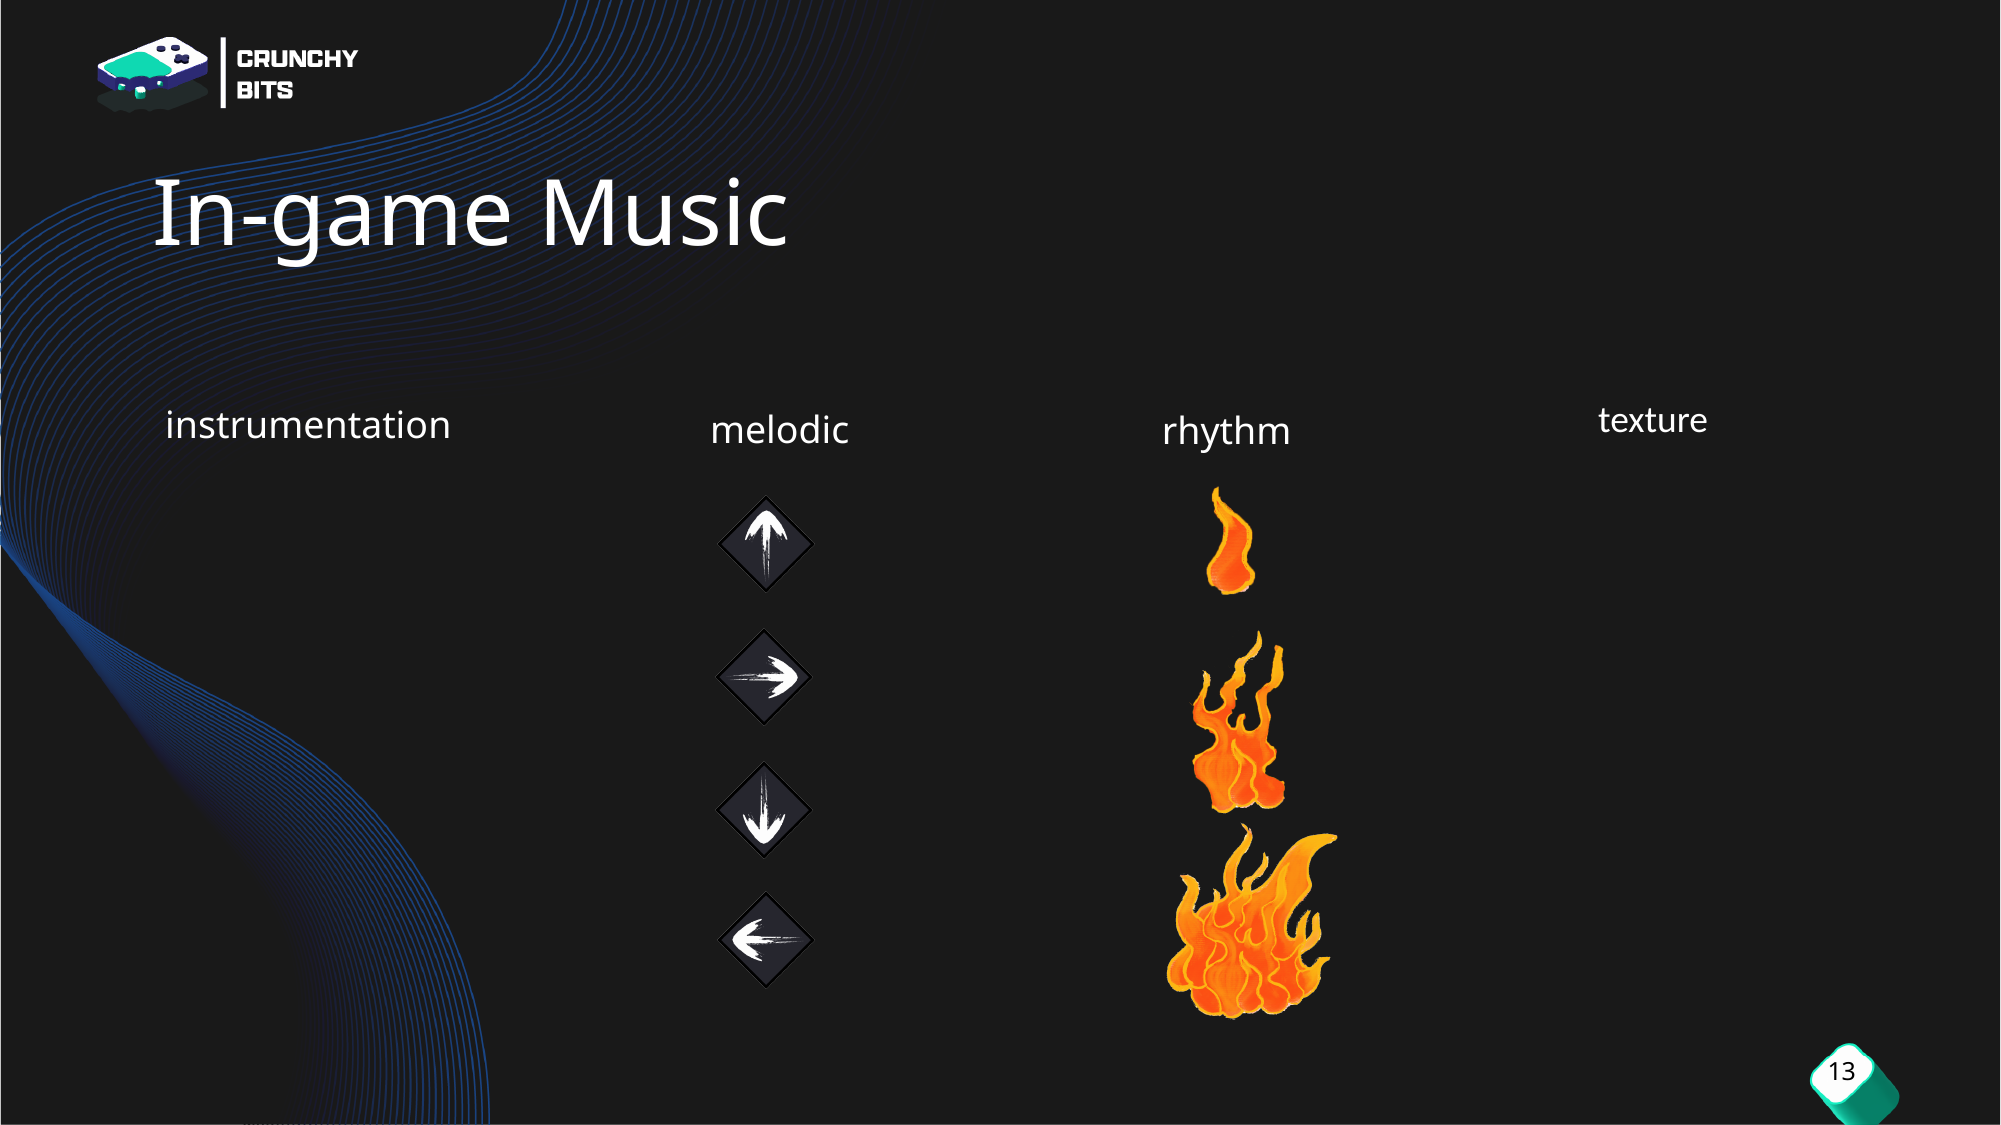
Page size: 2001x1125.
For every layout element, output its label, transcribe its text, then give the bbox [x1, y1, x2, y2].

text_box instrumentation [150, 394, 588, 454]
text_box rhythm [1147, 399, 1342, 460]
text_box texture [1583, 387, 1863, 447]
picture [0, 0, 2001, 1125]
text_box melodic [695, 398, 1029, 459]
slide_number 13 [1789, 1042, 1894, 1103]
title In-game Music [137, 119, 1863, 313]
